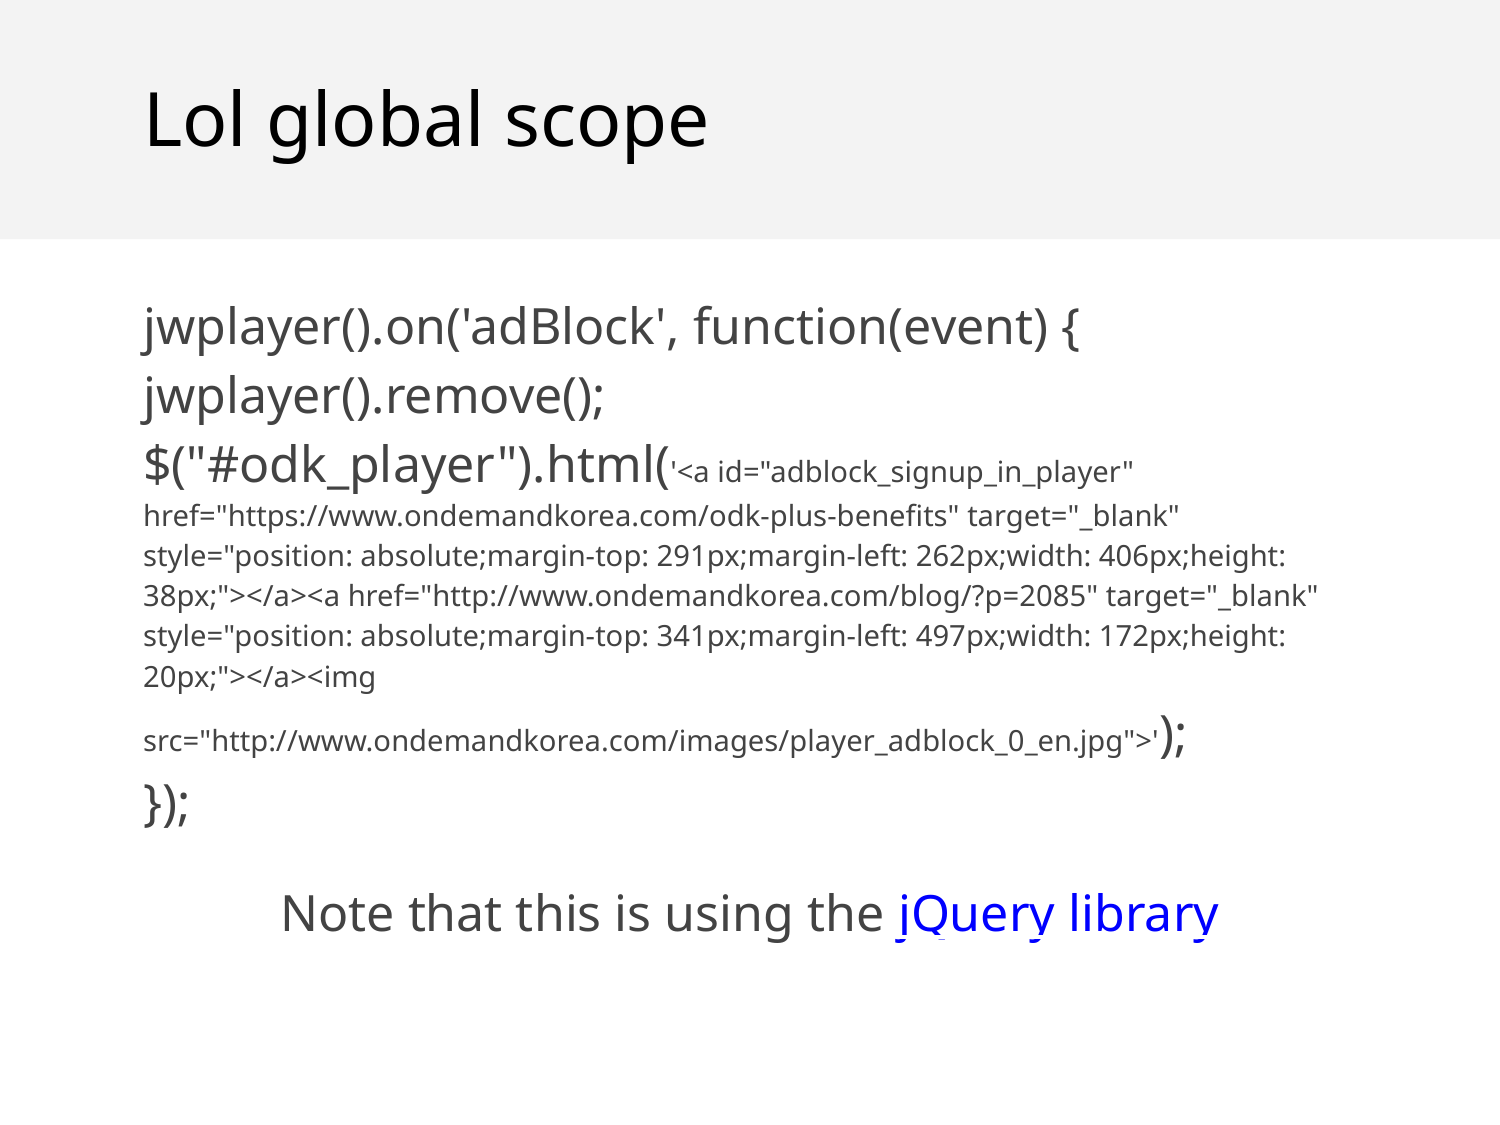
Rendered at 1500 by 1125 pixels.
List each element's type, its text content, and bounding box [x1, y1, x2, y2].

text_box jwplayer().on('adBlock', function(event) { jwplayer().remove(); $("#odk_player").html('<a id="adblock_signup_in_player" href="https://www.ondemandkorea.com/odk-plus-benefits" target="_blank" style="position: absolute;margin-top: 291px;margin-left: 262px;width: 406px;height: 38px;"></a><a href="http://www.ondemandkorea.com/blog/?p=2085" target="_blank" style="position: absolute;margin-top: 341px;margin-left: 497px;width: 172px;height: 20px;"></a><img src="http://www.ondemandkorea.com/images/player_adblock_0_en.jpg">'); }); Note that this is using the jQuery library [128, 270, 1372, 1075]
text_box Lol global scope [128, 56, 1372, 183]
